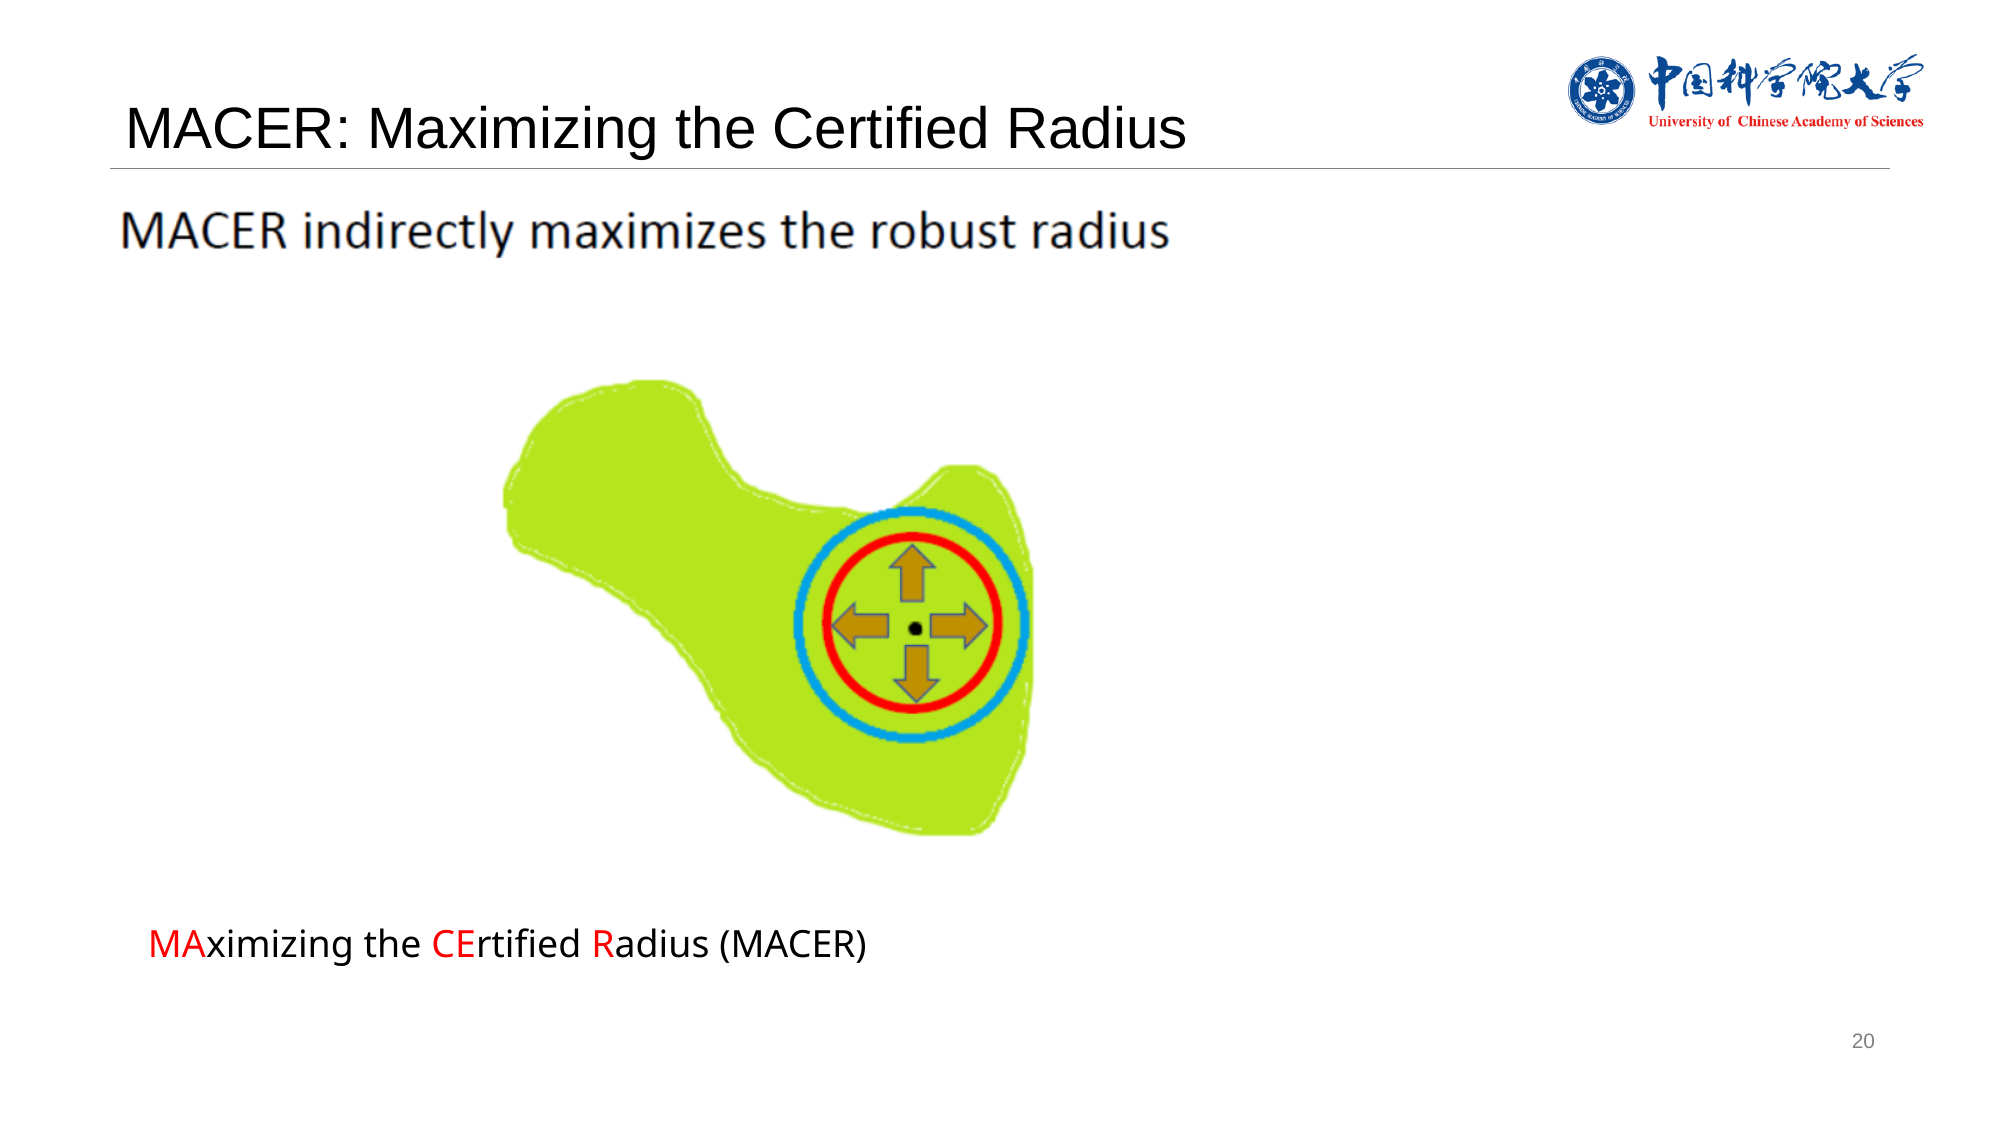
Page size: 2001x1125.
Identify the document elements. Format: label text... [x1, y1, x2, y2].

title MACER: Maximizing the Certified Radius [109, 0, 1890, 169]
text_box MAximizing the CErtified Radius (MACER) [133, 912, 882, 973]
picture [85, 199, 1225, 848]
picture [1890, 48, 1925, 135]
slide_number 20 [1412, 1023, 1890, 1058]
